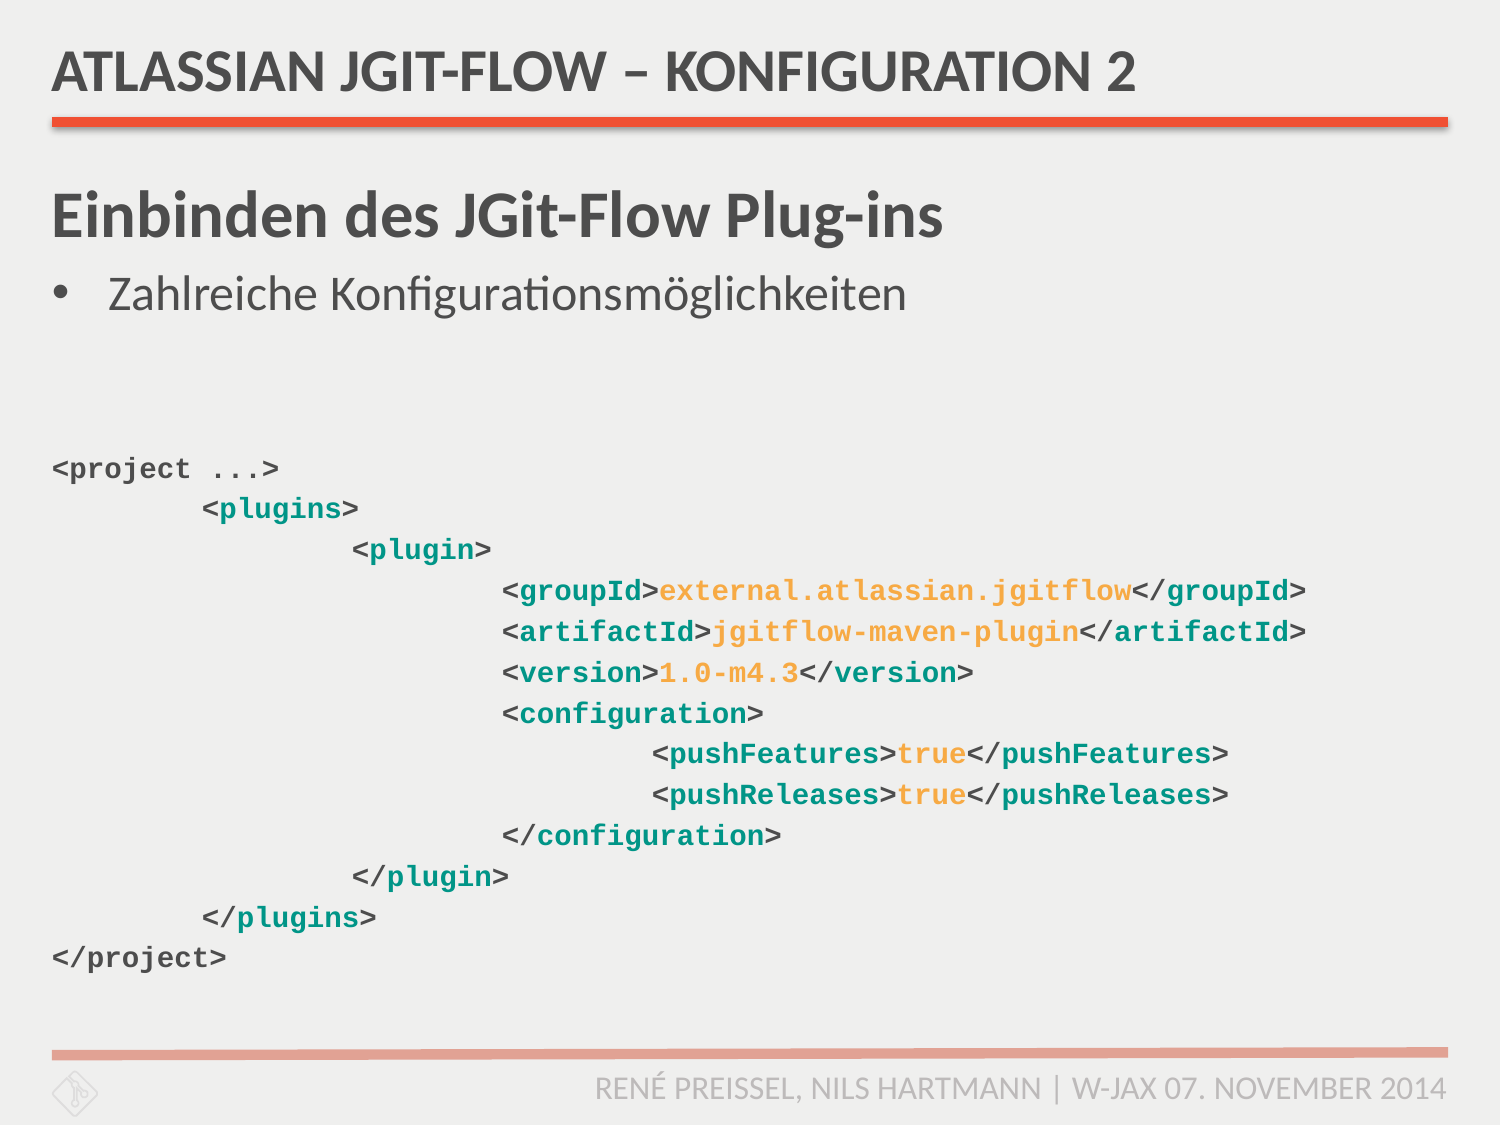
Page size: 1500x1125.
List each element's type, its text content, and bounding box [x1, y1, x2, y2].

list Einbinden des JGit-Flow Plug-ins Zahlreiche Konfigurationsmöglichkeiten <project ...> <plugins> <plugin> <groupId>external.atlassian.jgitflow</groupId> <artifactId>jgitflow-maven-plugin</artifactId> <version>1.0-m4.3</version> <configuration> <pushFeatures>true</pushFeatures> <pushReleases>true</pushReleases> </configuration> </plugin> </plugins> </project> [51, 170, 1449, 1005]
title ATLASSIAN JGIT-FLOW – KONFIGURATION 2 [51, 30, 1449, 104]
